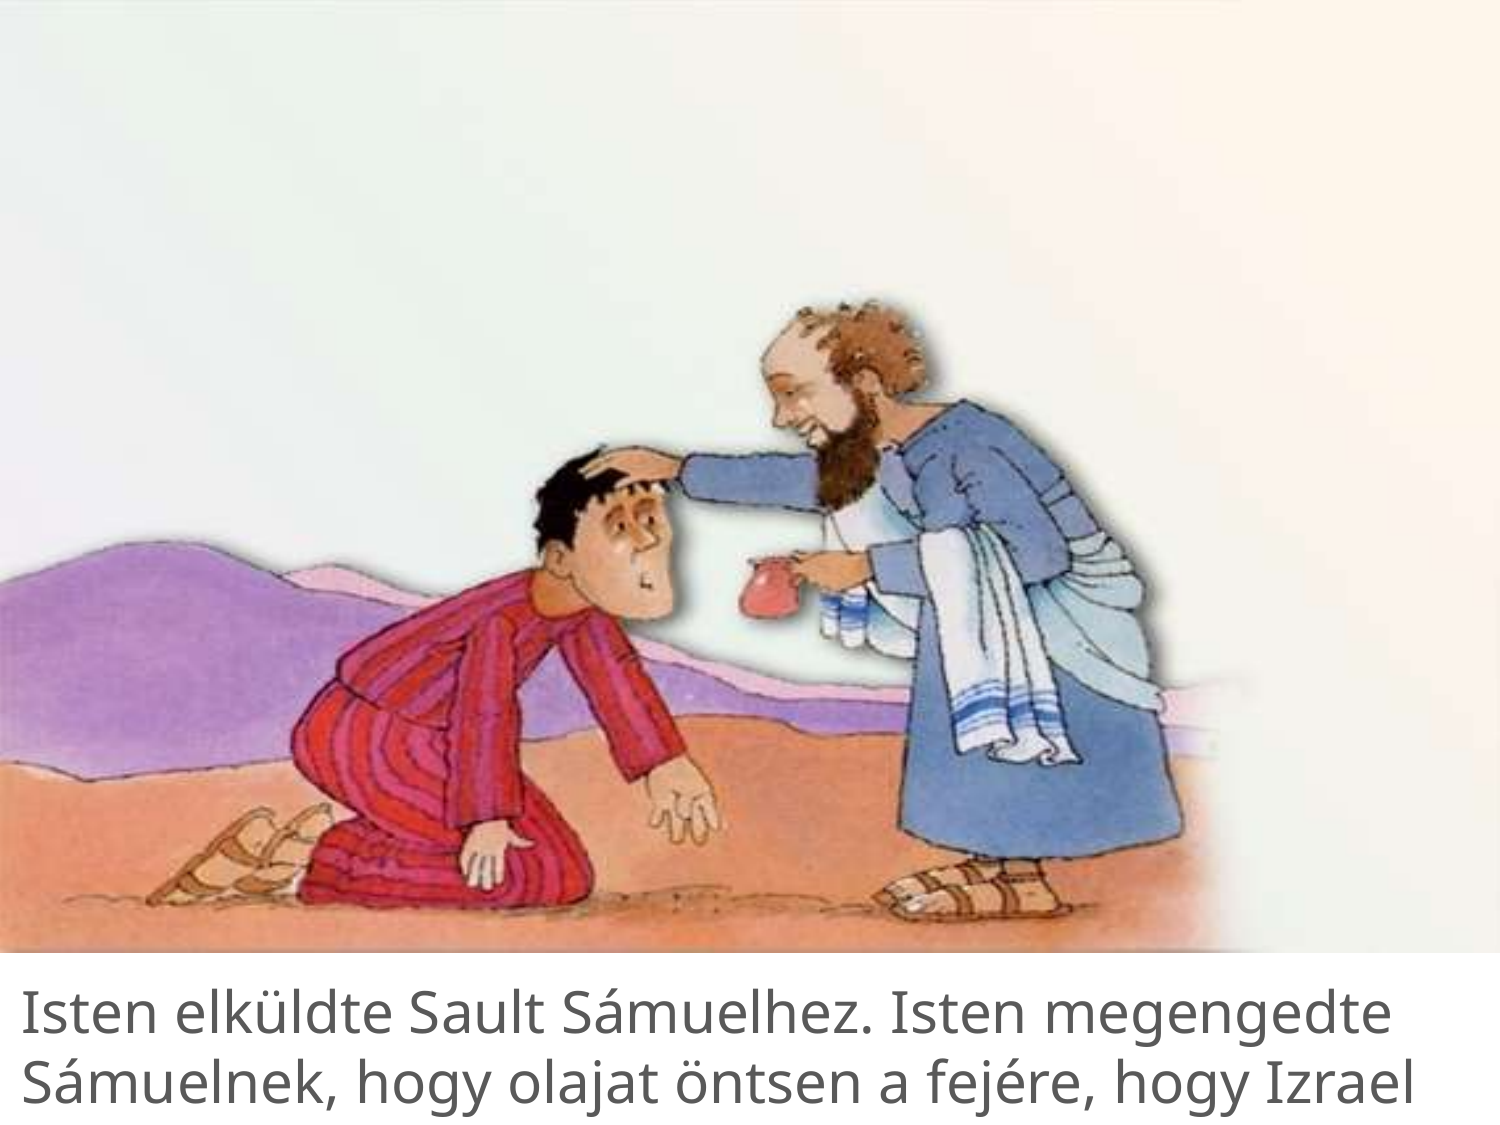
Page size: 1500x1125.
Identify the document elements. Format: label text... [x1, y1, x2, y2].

picture [0, 0, 1500, 953]
text_box Isten elküldte Sault Sámuelhez. Isten megengedte Sámuelnek, hogy olajat öntsen a fejére, hogy Izrael királya lehessen. [7, 967, 1493, 1125]
